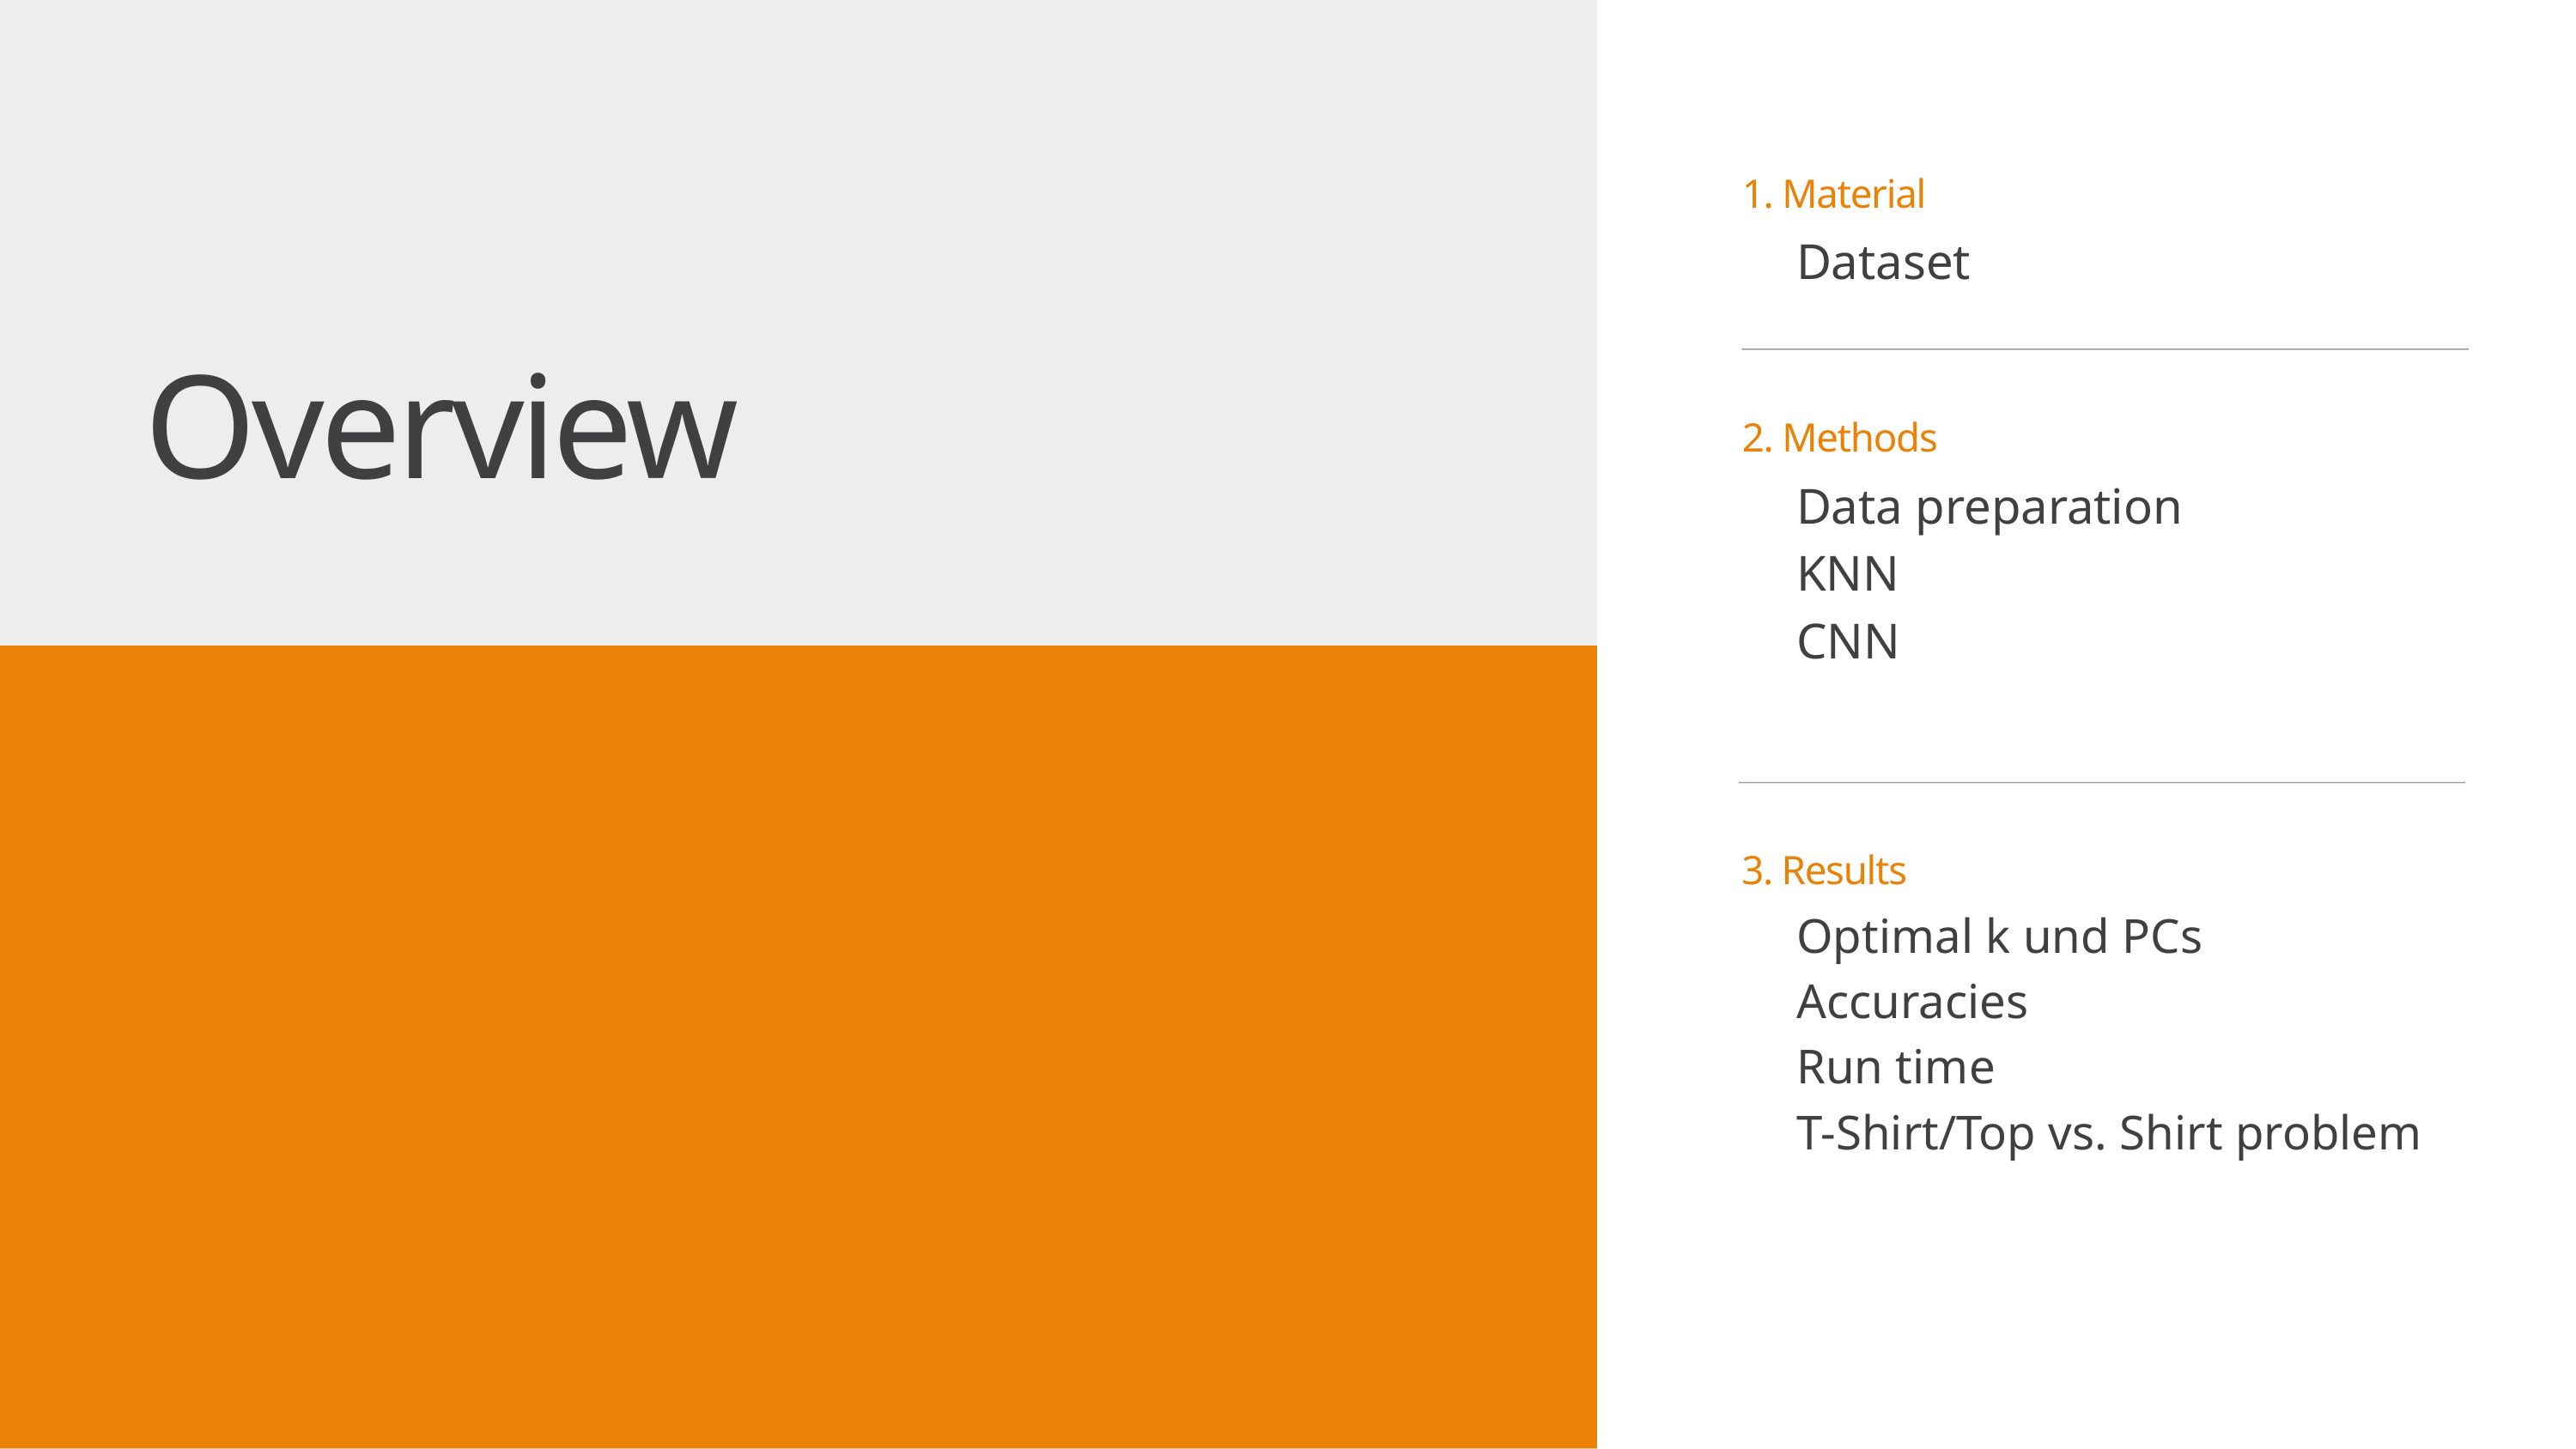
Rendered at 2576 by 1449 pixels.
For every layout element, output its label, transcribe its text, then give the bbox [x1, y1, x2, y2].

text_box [1738, 164, 2470, 1159]
text_box [0, 0, 1597, 646]
text_box Overview [144, 321, 1449, 507]
text_box [0, 646, 1597, 1449]
